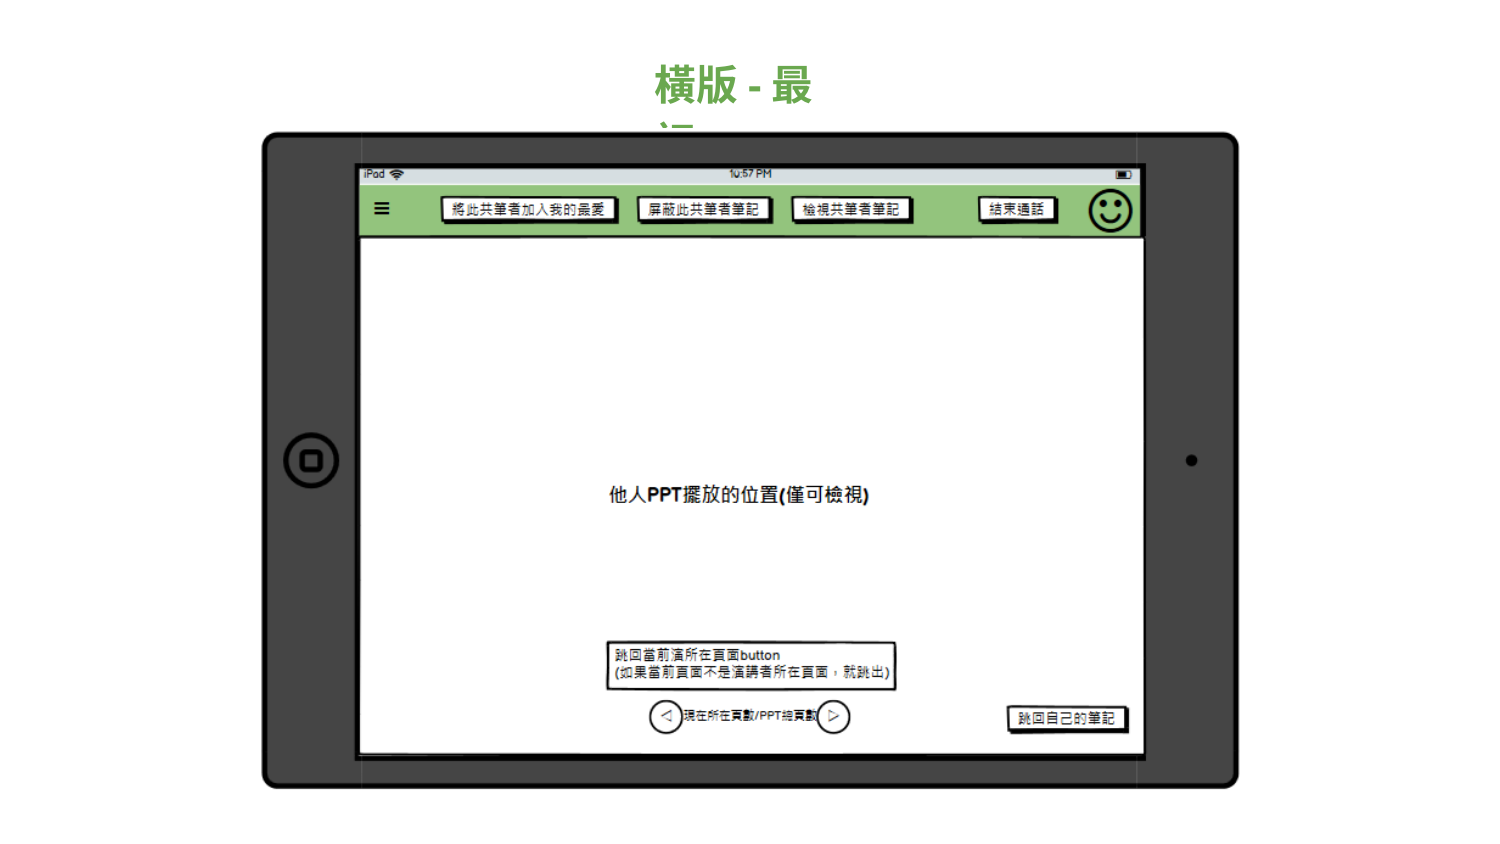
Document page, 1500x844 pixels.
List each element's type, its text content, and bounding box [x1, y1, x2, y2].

picture [258, 128, 1242, 794]
list 橫版-最初 [639, 36, 861, 126]
